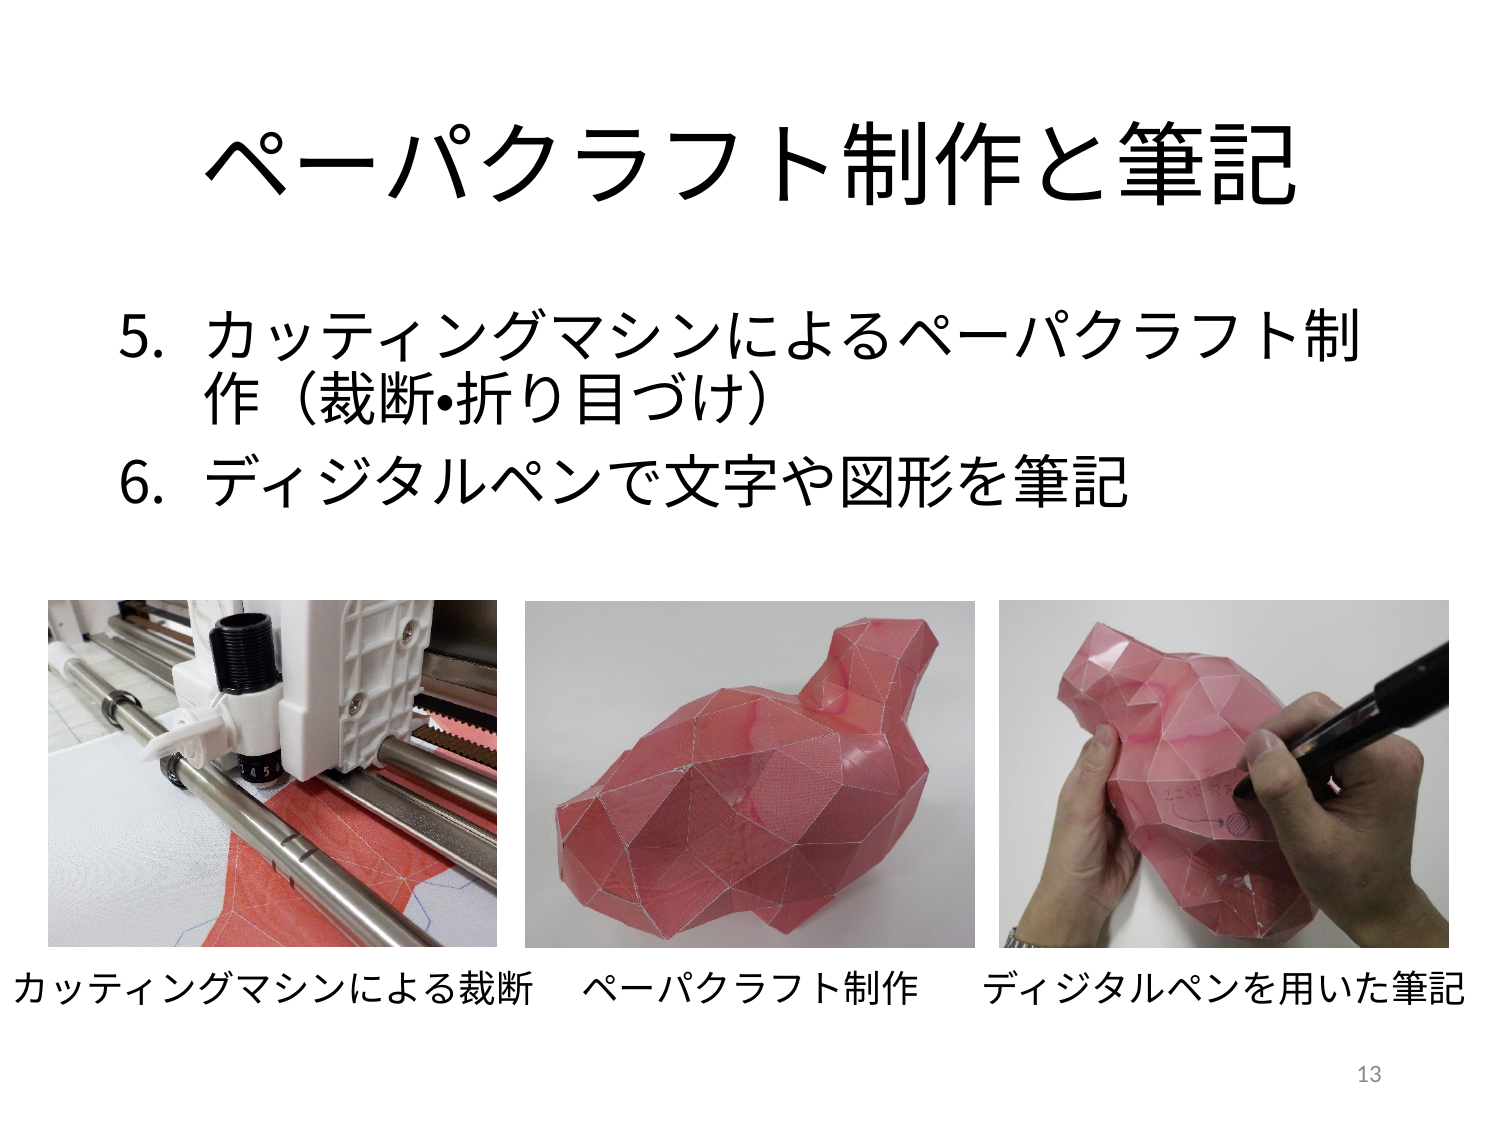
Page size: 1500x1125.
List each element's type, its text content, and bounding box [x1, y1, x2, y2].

slide_number 13 [1059, 1042, 1397, 1103]
picture [48, 600, 497, 947]
text_box ディジタルペンを用いた筆記 [967, 957, 1481, 1017]
list カッティングマシンによるペーパクラフト制作（裁断・折り目づけ） ディジタルペンで文字や図形を筆記 [103, 299, 1397, 1014]
text_box ペーパクラフト制作 [566, 957, 934, 1017]
picture [525, 601, 975, 948]
title ペーパクラフト制作と筆記 [103, 59, 1397, 278]
picture [999, 600, 1449, 948]
text_box カッティングマシンによる裁断 [0, 957, 549, 1017]
